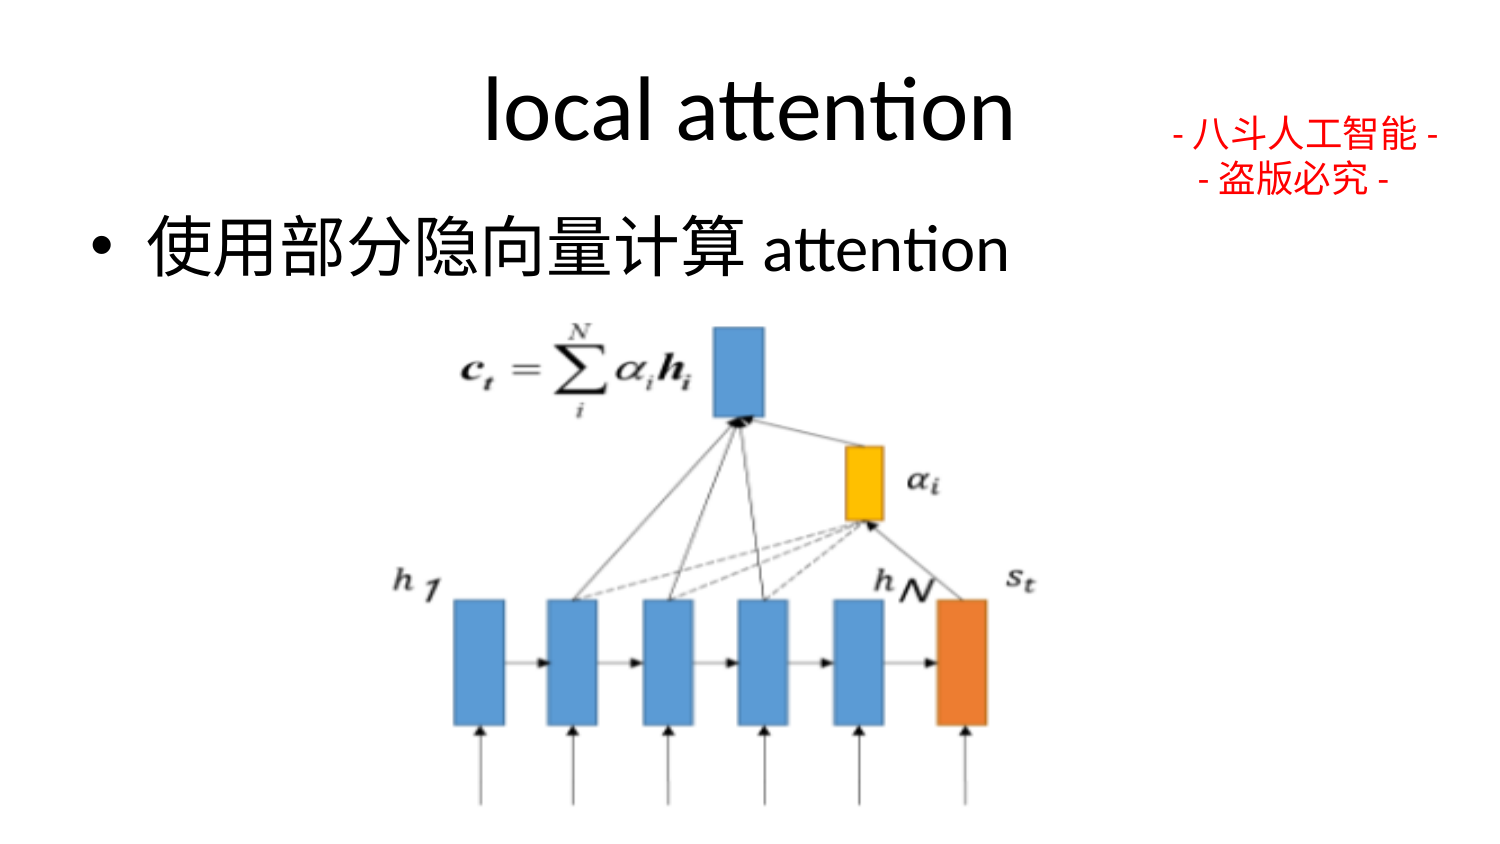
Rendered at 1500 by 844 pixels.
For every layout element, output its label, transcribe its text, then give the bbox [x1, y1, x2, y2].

list 使用部分隐向量计算attention [75, 196, 1425, 754]
text_box -八斗人工智能- -盗版必究- [1157, 102, 1500, 208]
title local attention [75, 33, 1425, 175]
picture [385, 315, 1048, 824]
